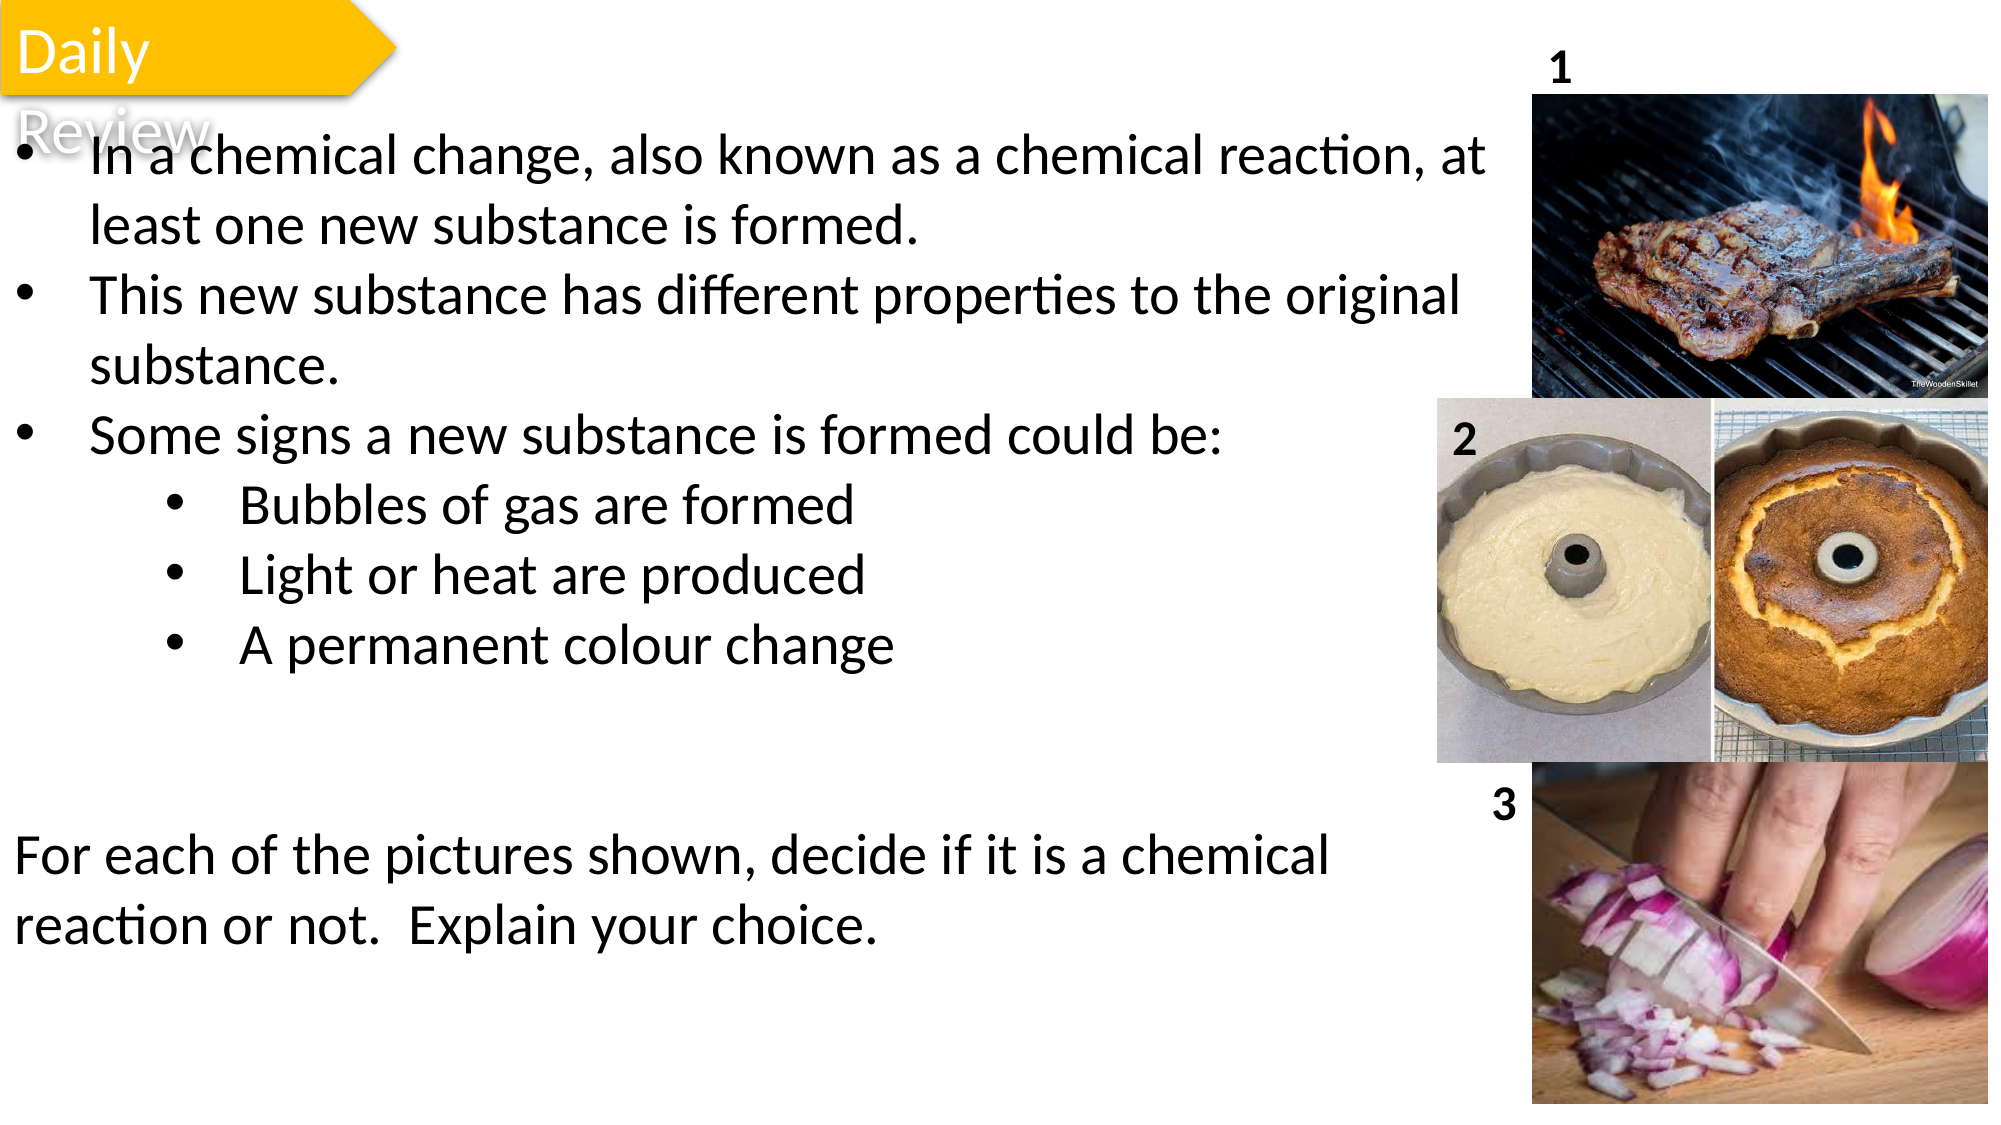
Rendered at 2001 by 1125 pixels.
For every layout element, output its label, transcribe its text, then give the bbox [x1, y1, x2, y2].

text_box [1437, 397, 1988, 763]
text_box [1532, 25, 1988, 397]
text_box Daily Review [1, 0, 397, 95]
text_box In a chemical change, also known as a chemical reaction, at least one new substance is formed. This new substance has different properties to the original substance. Some signs a new substance is formed could be: Bubbles of gas are formed Light or heat are produced A permanent colour change For each of the pictures shown, decide if it is a chemical reaction or not. Explain your choice. [0, 108, 1532, 964]
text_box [1476, 762, 1988, 1104]
